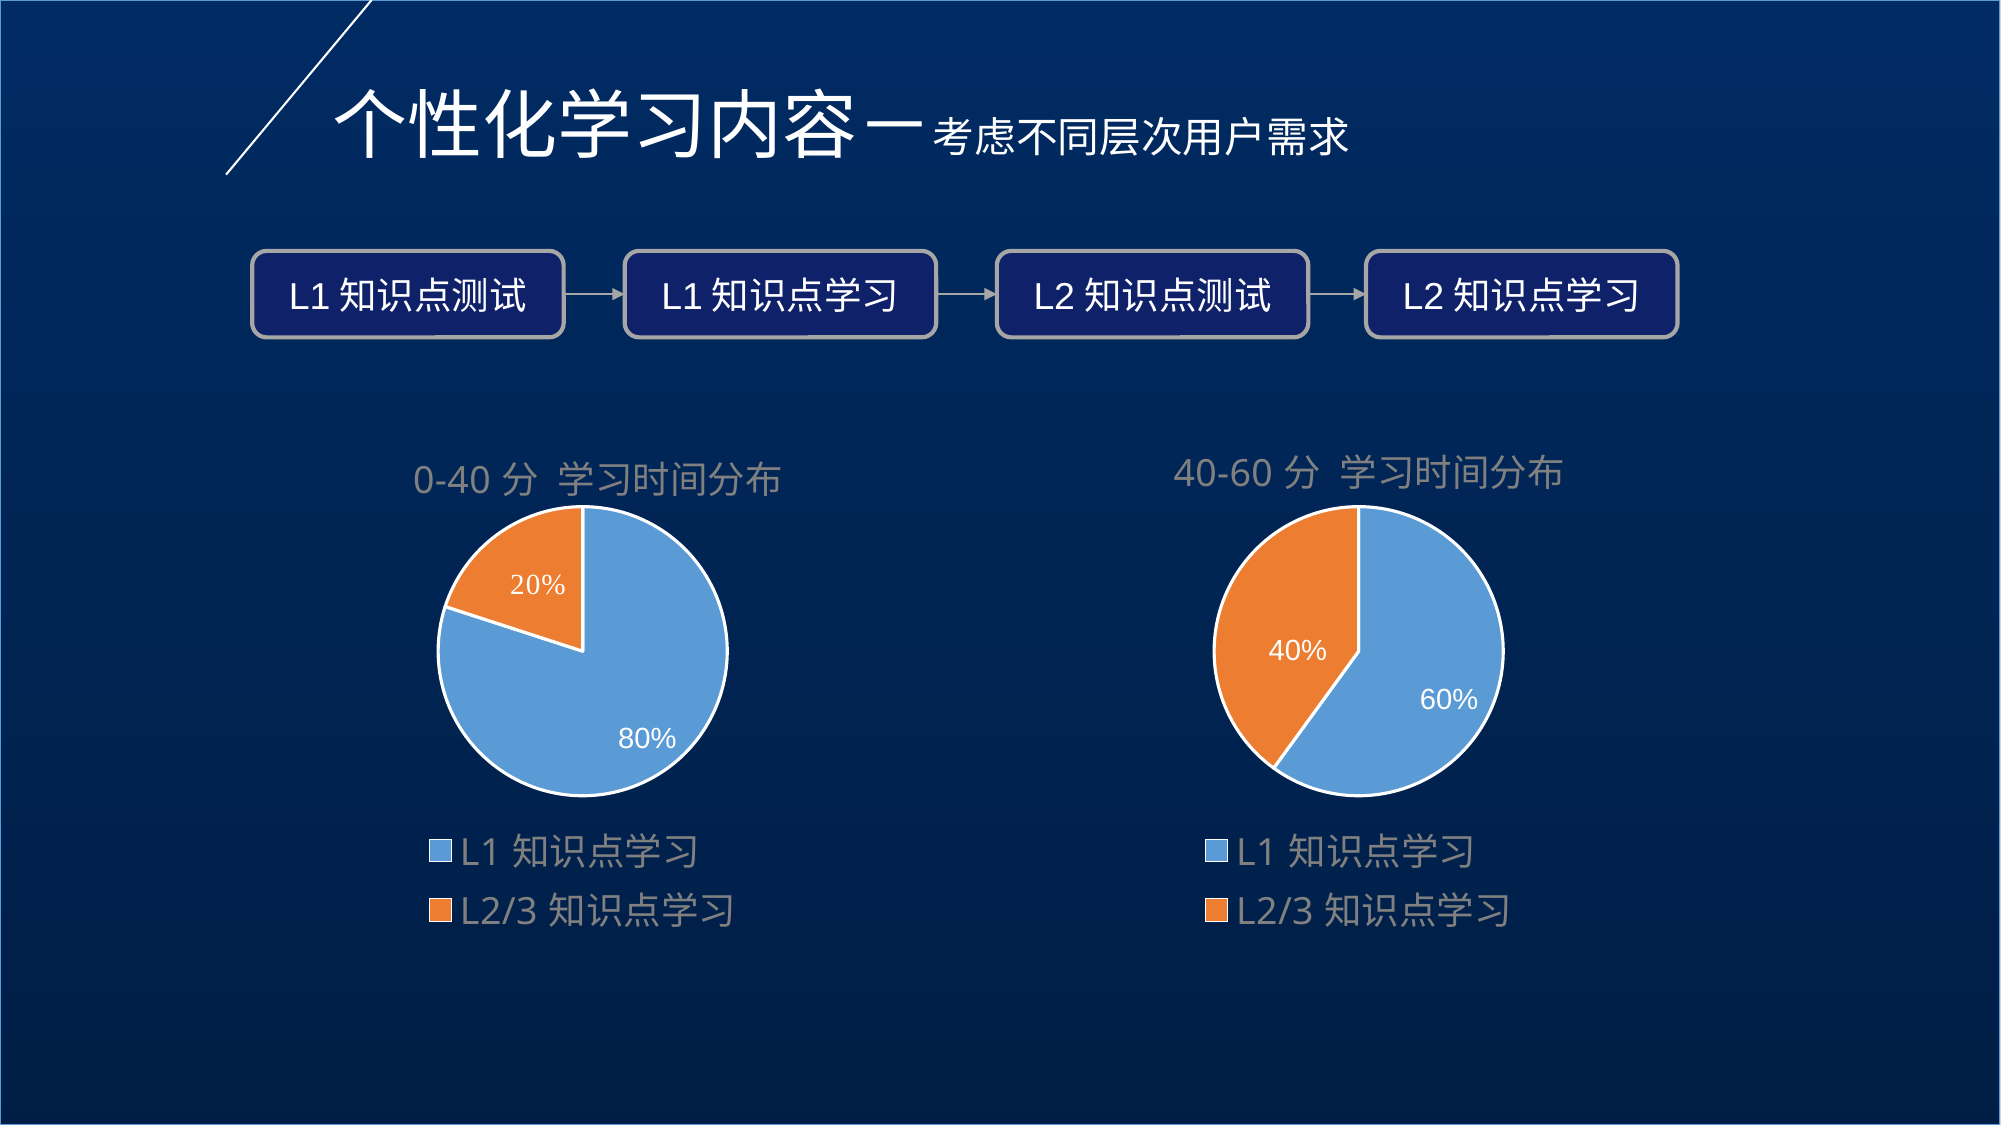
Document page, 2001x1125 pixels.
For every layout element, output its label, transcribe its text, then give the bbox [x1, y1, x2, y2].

text_box L1知识点测试 [250, 248, 566, 340]
text_box L1知识点学习 [622, 248, 939, 340]
text_box L2知识点测试 [994, 248, 1311, 340]
chart [1027, 402, 1690, 944]
text_box 个性化学习内容－考虑不同层次用户需求 [325, 70, 1358, 176]
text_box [225, 0, 372, 175]
text_box L2知识点学习 [1363, 248, 1680, 340]
chart [256, 402, 909, 944]
